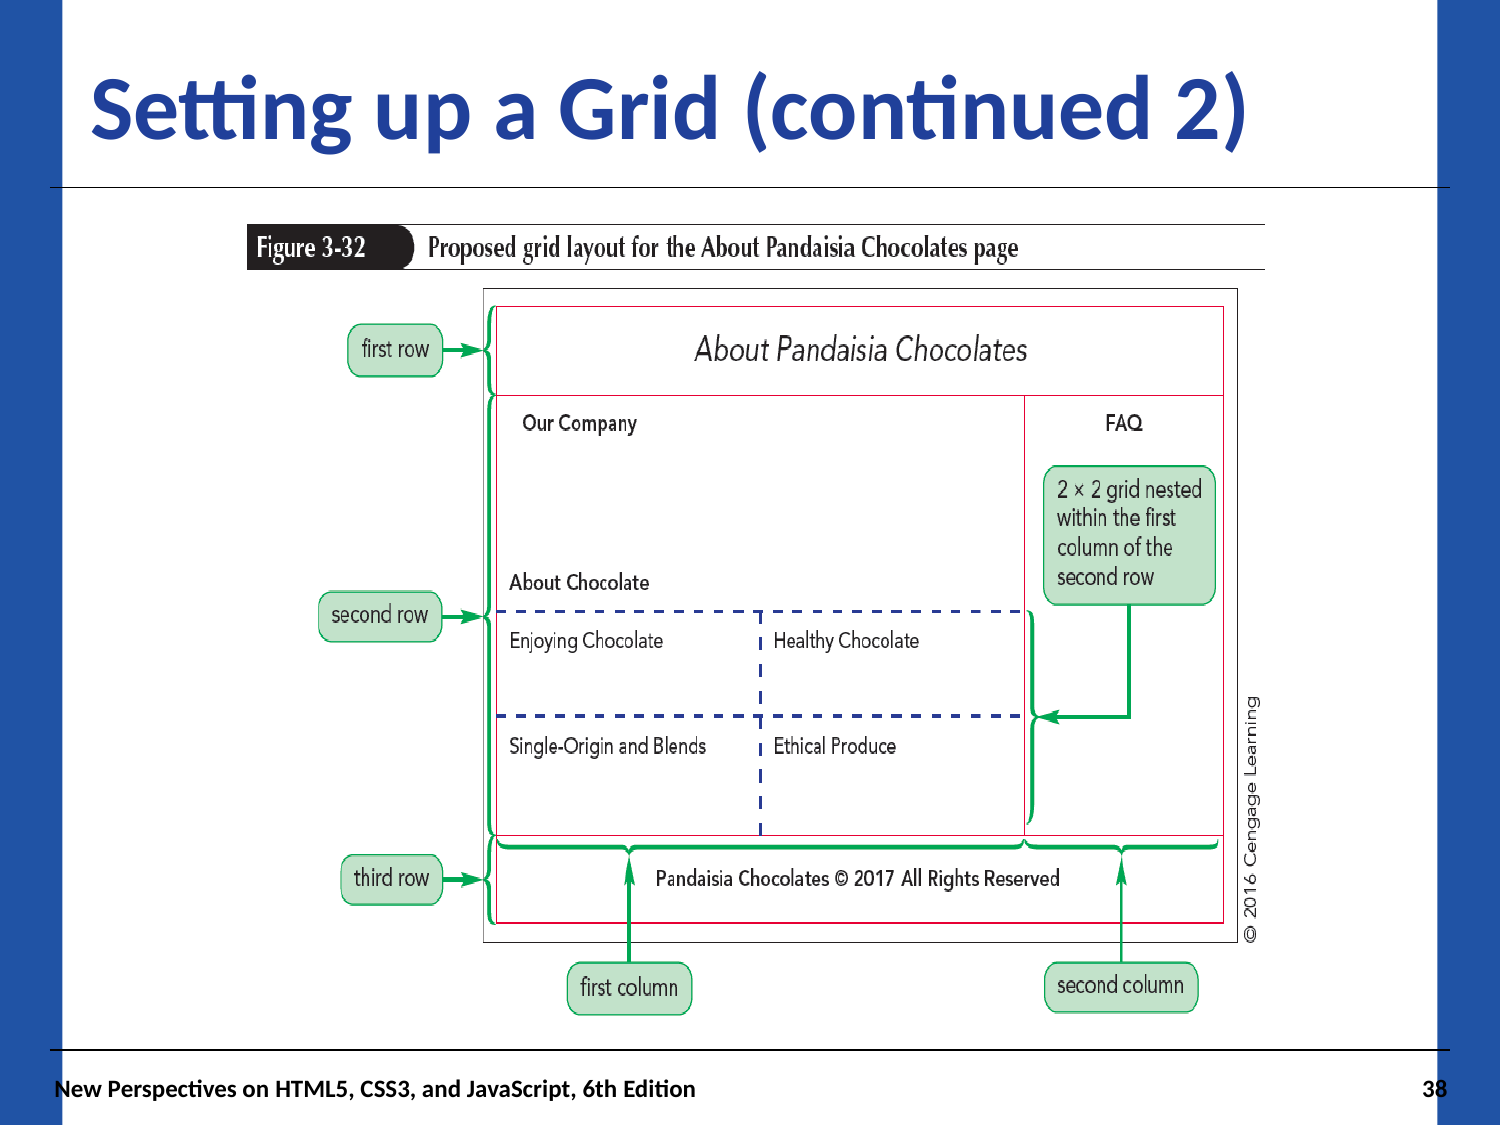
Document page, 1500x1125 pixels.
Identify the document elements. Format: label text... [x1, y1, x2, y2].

footer New Perspectives on HTML5, CSS3, and JavaScript, 6th Edition [39, 1050, 1390, 1125]
picture [247, 224, 1265, 1023]
slide_number 38 [1390, 1050, 1463, 1125]
title Setting up a Grid (continued 2) [74, 24, 1438, 181]
